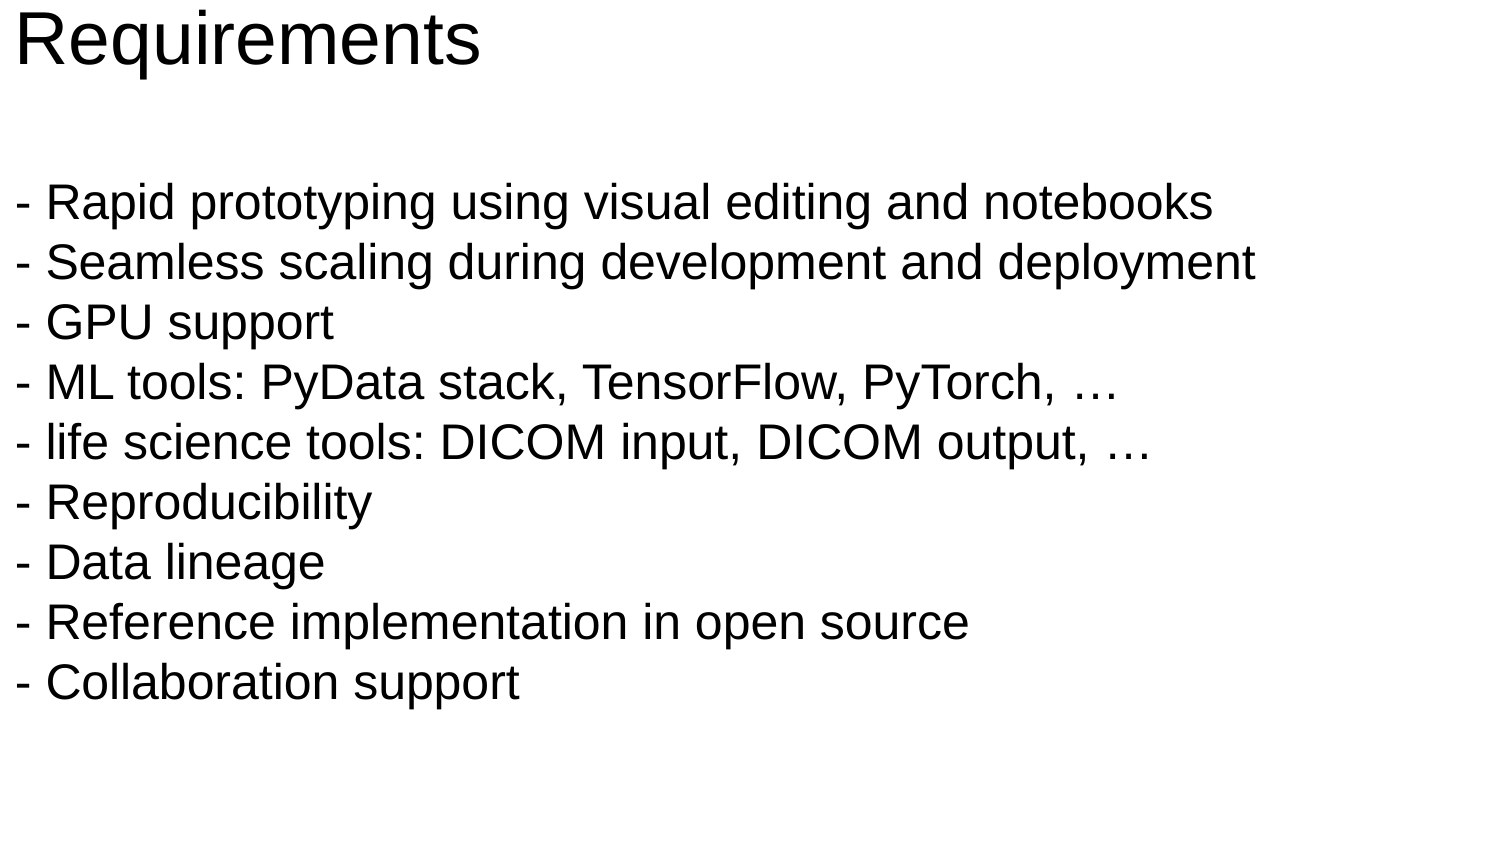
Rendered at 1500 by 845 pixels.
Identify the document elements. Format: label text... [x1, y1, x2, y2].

text_box Requirements - Rapid prototyping using visual editing and notebooks - Seamless scaling during development and deployment - GPU support - ML tools: PyData stack, TensorFlow, PyTorch, … - life science tools: DICOM input, DICOM output, … - Reproducibility - Data lineage - Reference implementation in open source - Collaboration support [0, 0, 1500, 619]
